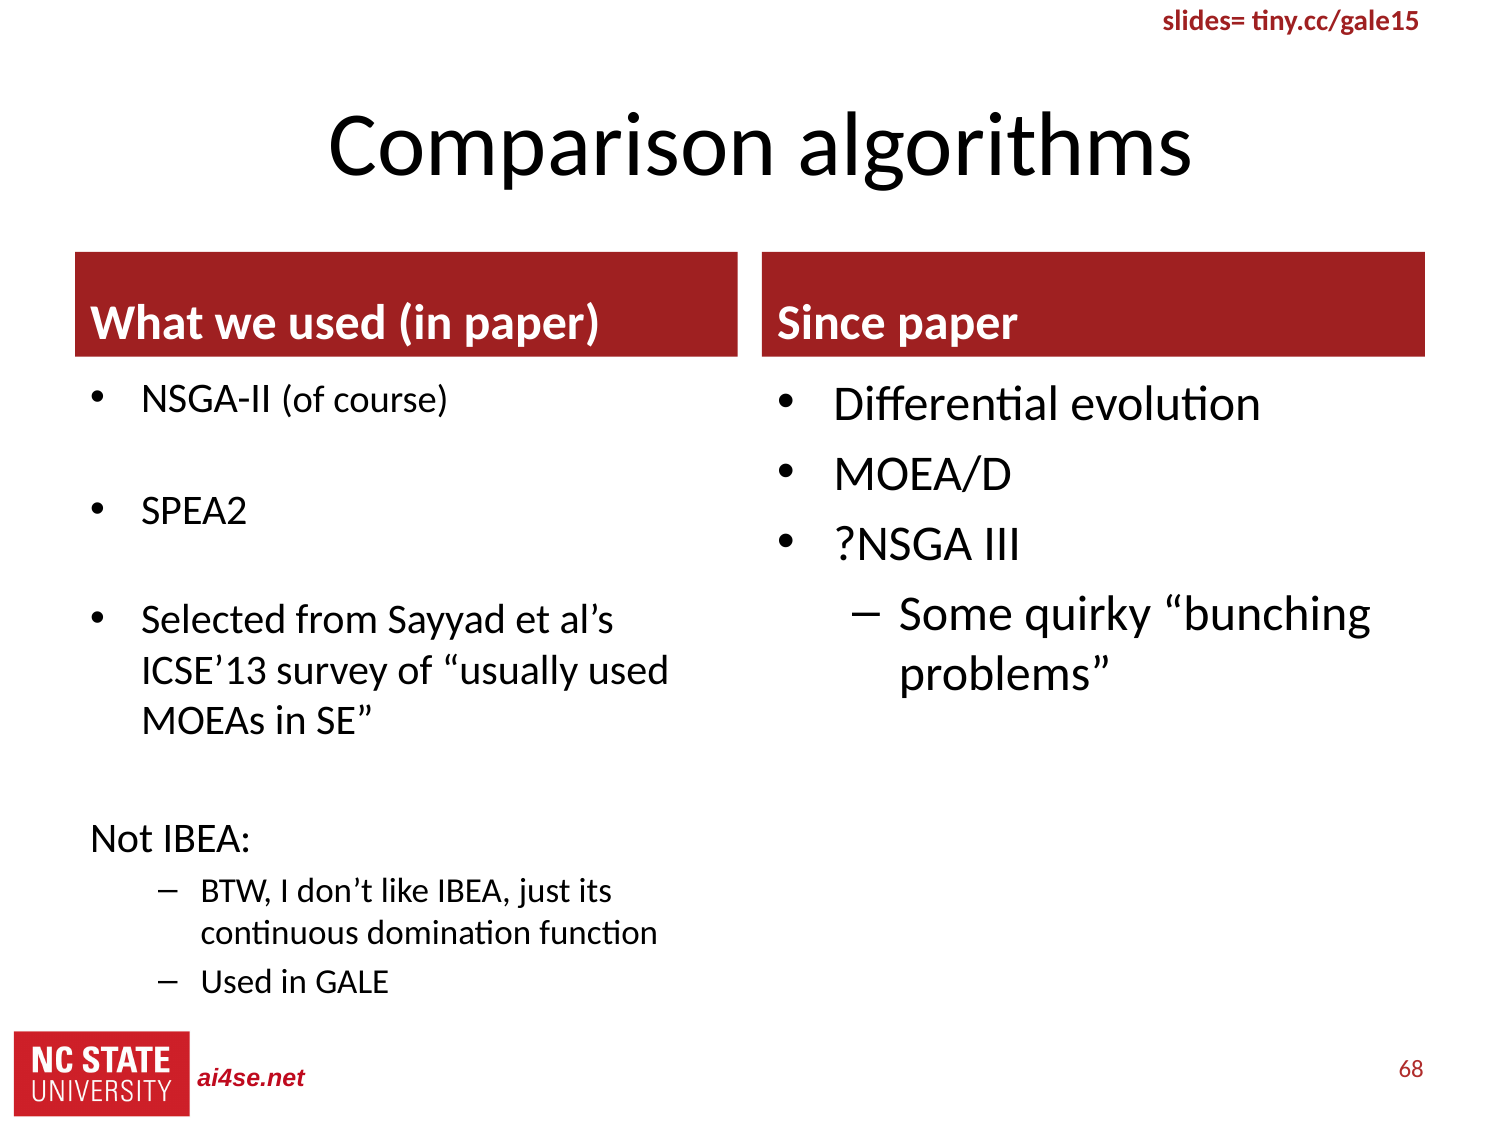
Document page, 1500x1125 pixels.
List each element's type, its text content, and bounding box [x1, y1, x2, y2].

list Since paper [760, 250, 1427, 359]
list Differential evolution MOEA/D ?NSGA III Some quirky “bunching problems” [761, 362, 1425, 1098]
picture [13, 1030, 191, 1118]
list NSGA-II (of course) SPEA2 Selected from Sayyad et al’s ICSE’13 survey of “usually used MOEAs in SE” Not IBEA: BTW, I don’t like IBEA, just its continuous domination function Used in GALE [75, 362, 738, 1011]
title Comparison algorithms [86, 45, 1437, 233]
list What we used (in paper) [73, 250, 740, 359]
